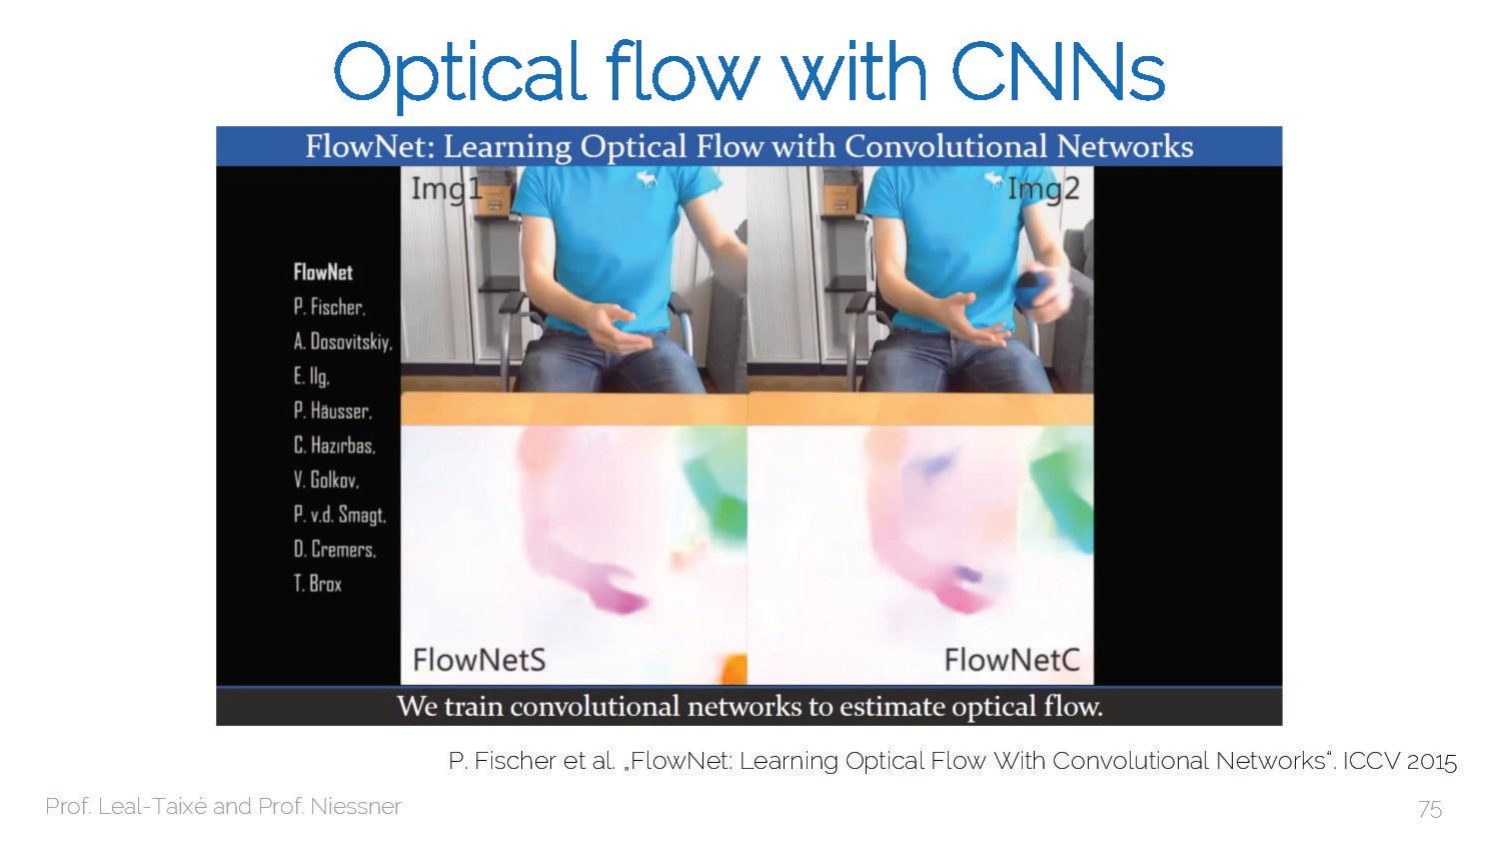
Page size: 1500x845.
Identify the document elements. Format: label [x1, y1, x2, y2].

text_box [0, 0, 1500, 844]
